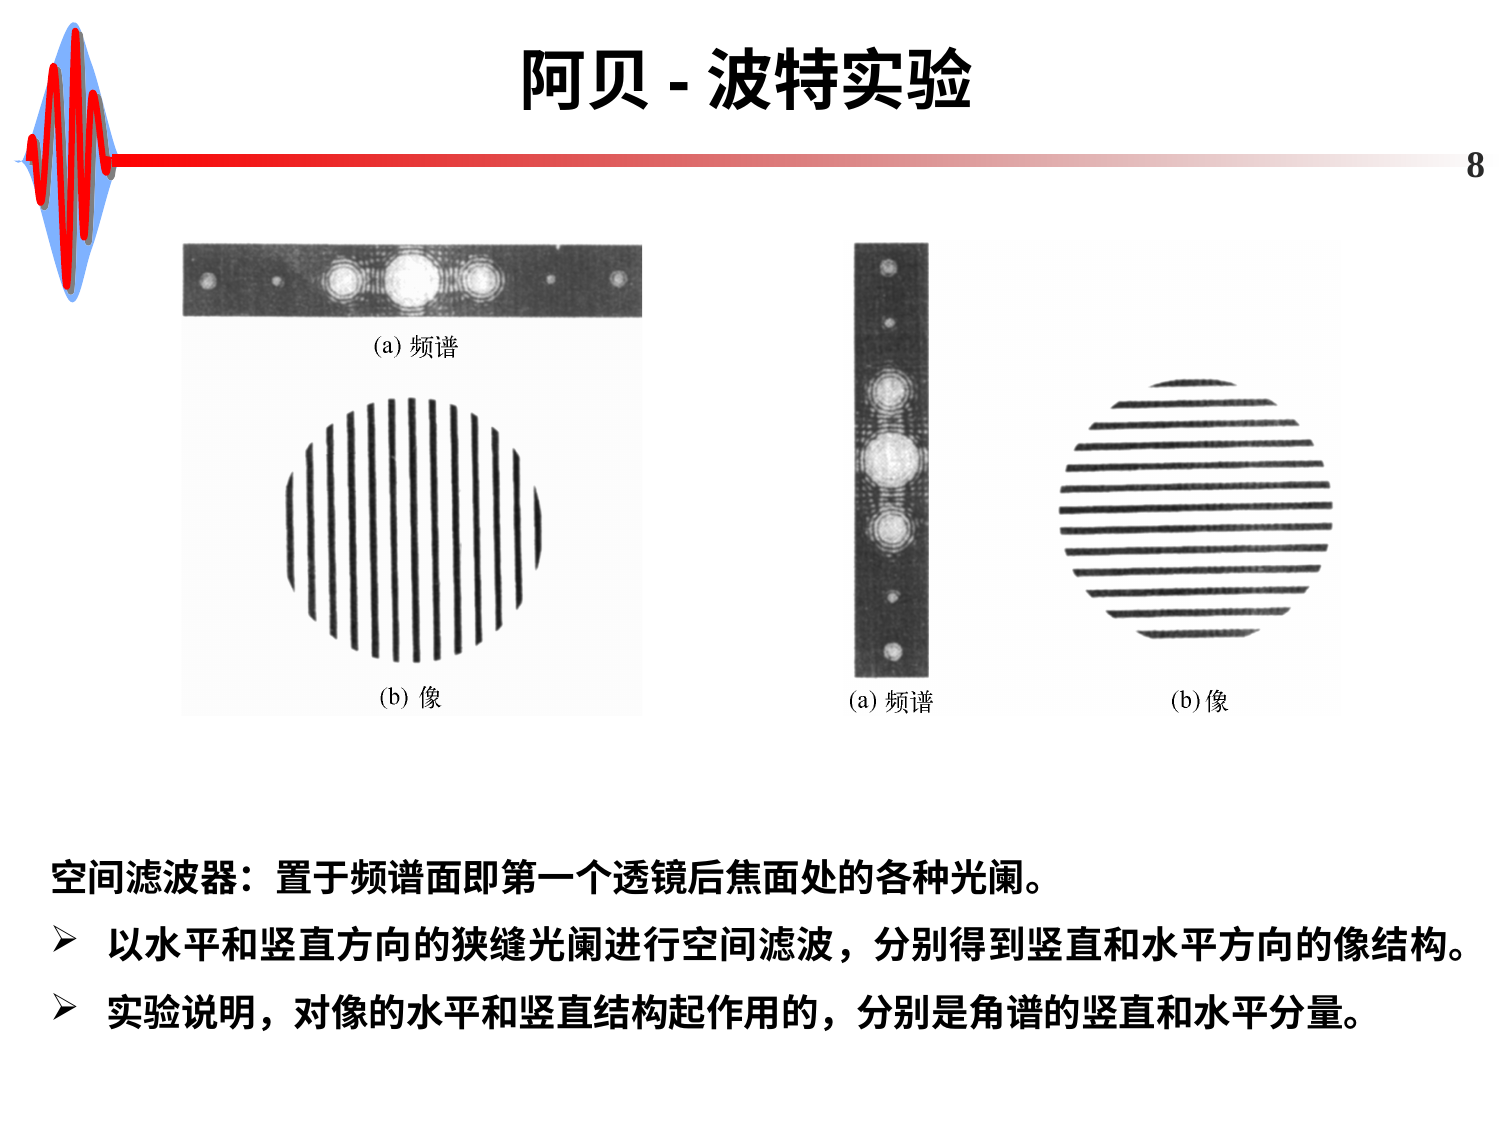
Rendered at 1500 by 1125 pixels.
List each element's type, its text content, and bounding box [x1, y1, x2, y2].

text_box 空间滤波器：置于频谱面即第一个透镜后焦面处的各种光阑。 以水平和竖直方向的狭缝光阑进行空间滤波，分别得到竖直和水平方向的像结构。 实验说明，对像的水平和竖直结构起作用的，分别是角谱的竖直和水平分量。 [35, 823, 1465, 1042]
picture [842, 240, 1341, 717]
slide_number 8 [1370, 145, 1500, 181]
title 阿贝-波特实验 [159, 19, 1334, 137]
picture [181, 240, 643, 717]
